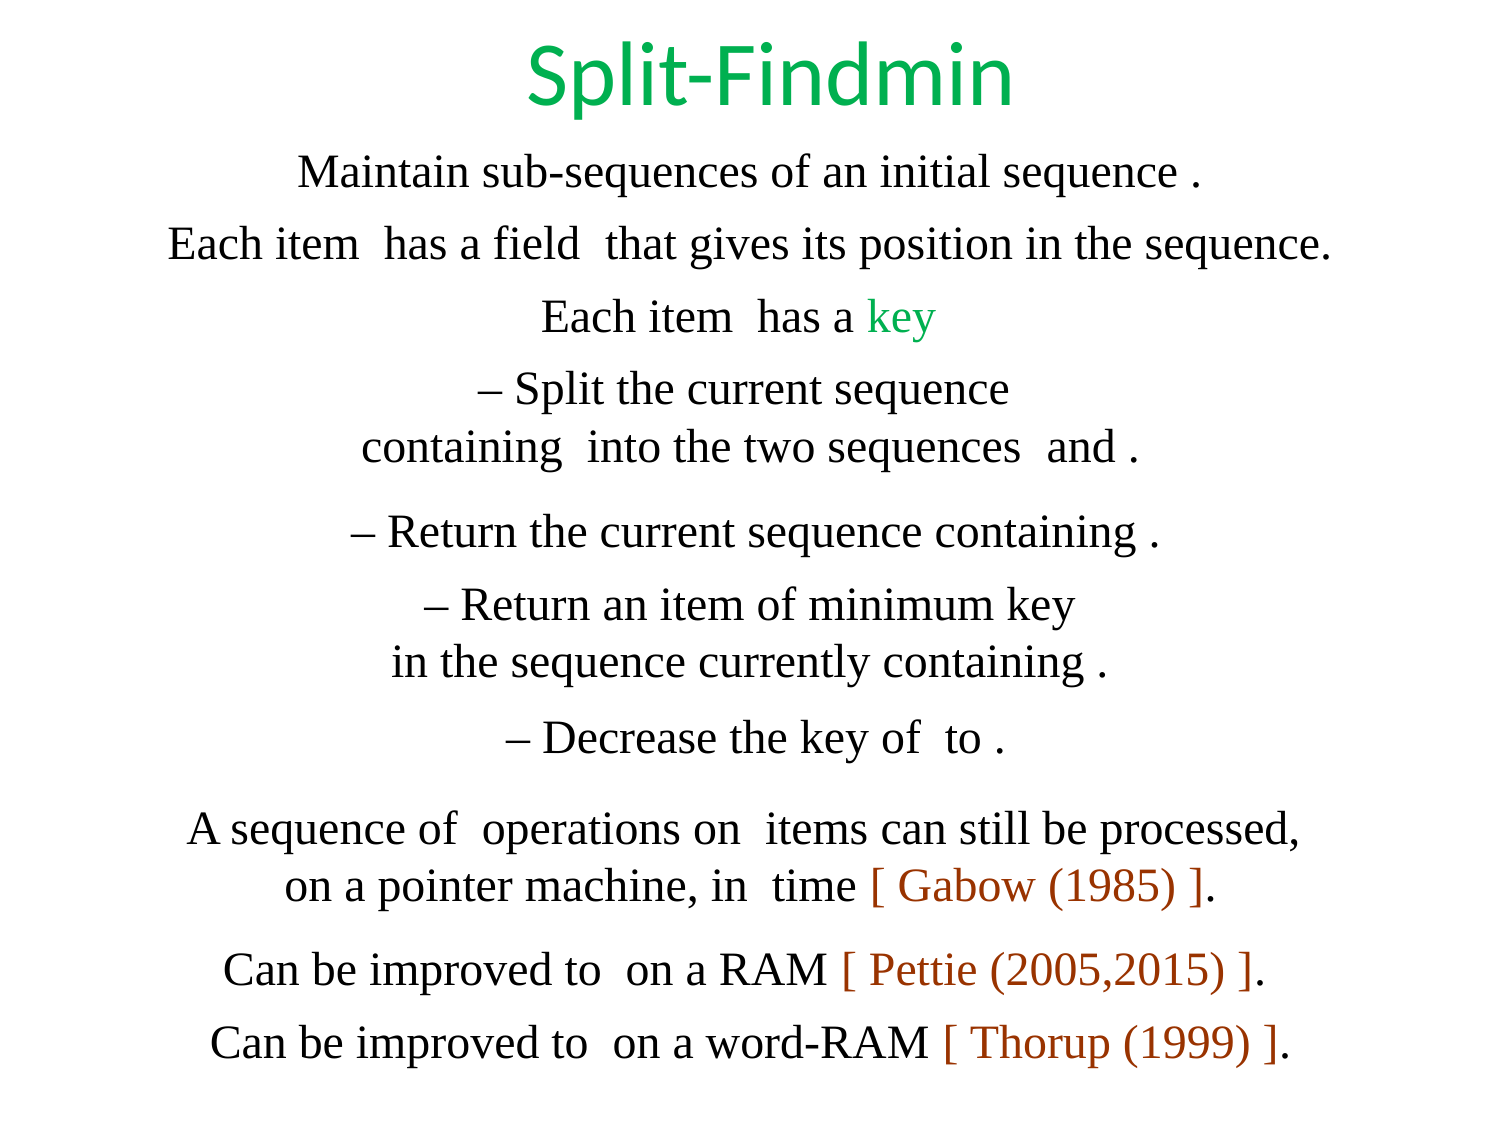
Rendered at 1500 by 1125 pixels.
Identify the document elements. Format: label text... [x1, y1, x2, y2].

text_box Split-Findmin [0, 13, 1500, 124]
